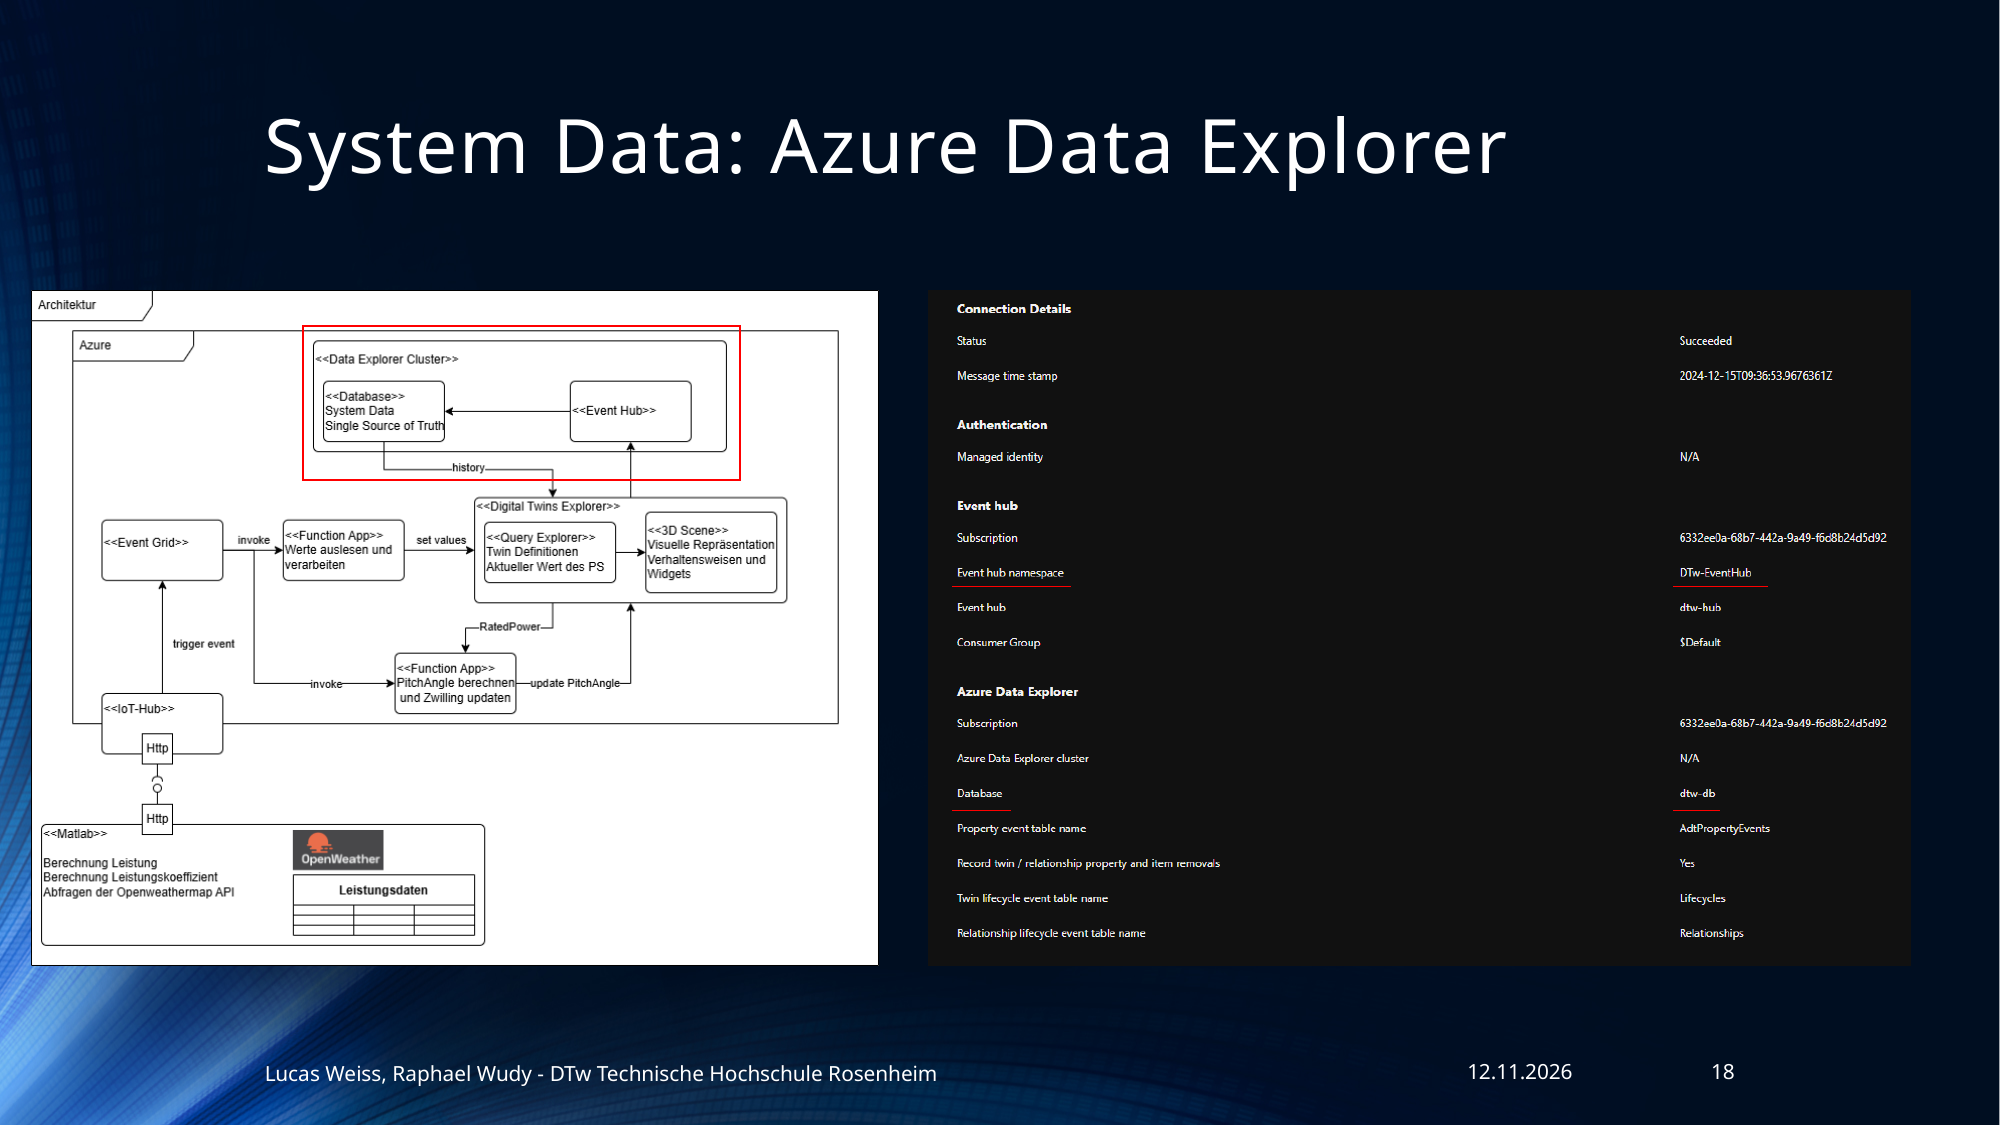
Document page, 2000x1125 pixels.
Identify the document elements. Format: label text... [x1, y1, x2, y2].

title System Data: Azure Data Explorer [249, 62, 1750, 288]
picture [0, 0, 2000, 1125]
footer Lucas Weiss, Raphael Wudy - DTw Technische Hochschule Rosenheim [249, 1050, 1325, 1096]
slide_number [1349, 1050, 1588, 1096]
slide_number 18 [1612, 1050, 1750, 1096]
